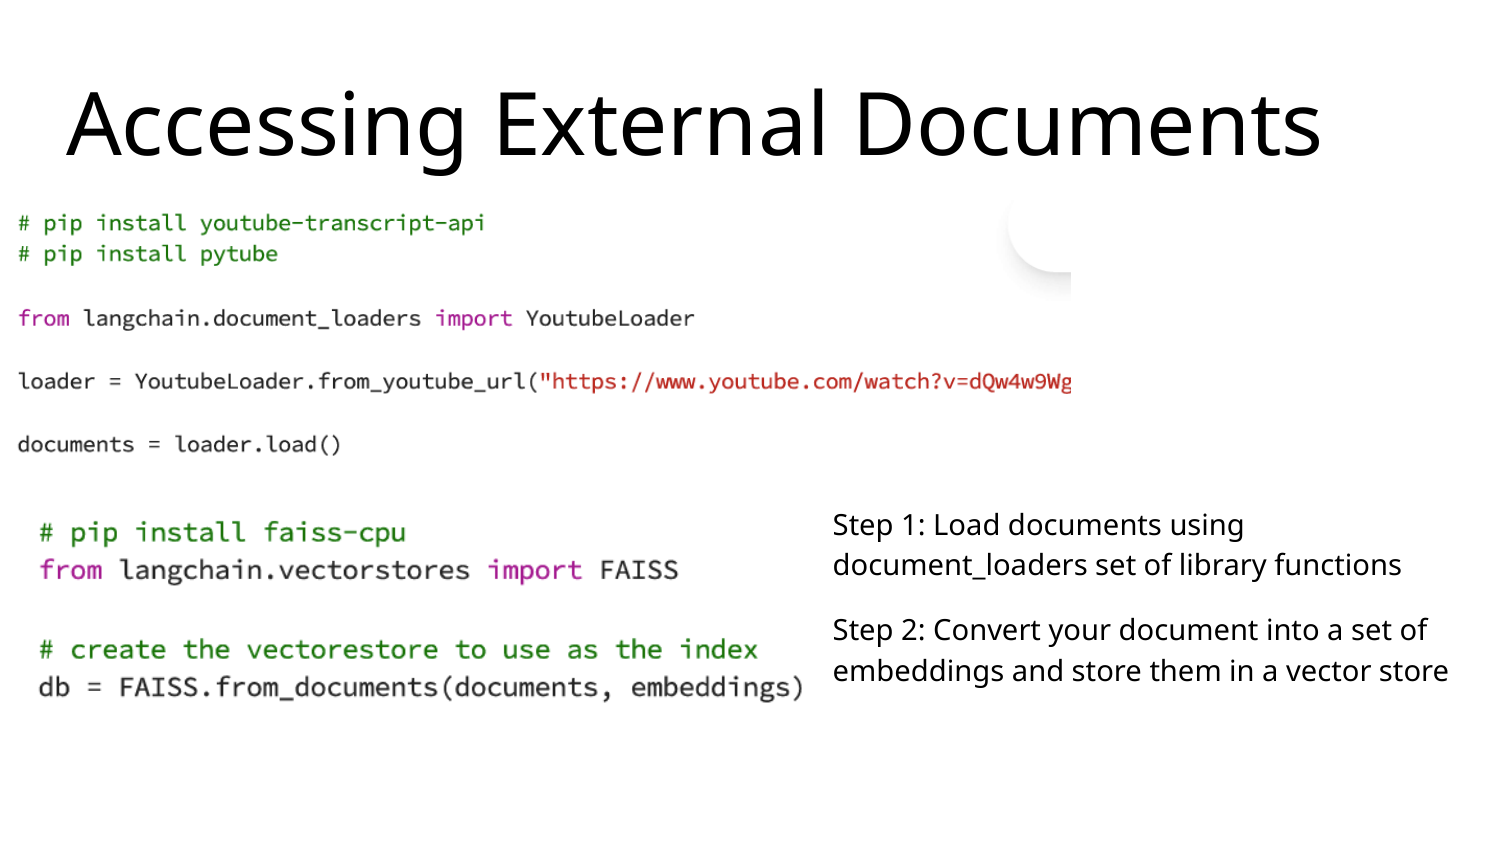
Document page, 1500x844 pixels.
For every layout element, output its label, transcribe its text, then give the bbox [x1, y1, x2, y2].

picture [0, 200, 1071, 486]
list Step 1: Load documents using document_loaders set of library functions Step 2: Convert your document into a set of embeddings and store them in a vector store [817, 485, 1474, 752]
title Accessing External Documents [51, 51, 1449, 189]
picture [17, 498, 817, 718]
